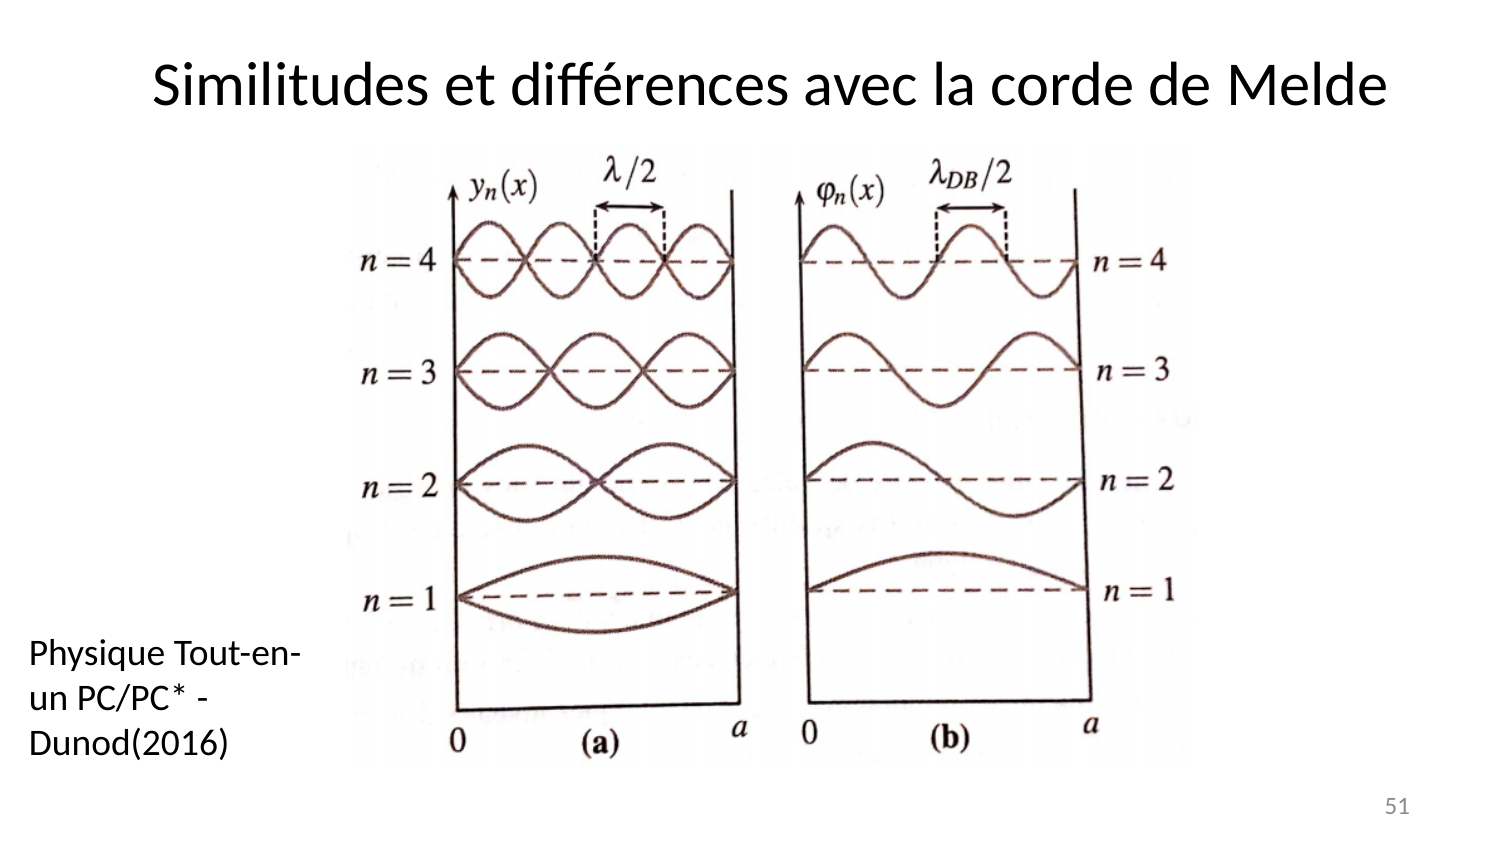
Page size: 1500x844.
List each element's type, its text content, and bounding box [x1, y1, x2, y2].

title Similitudes et différences avec la corde de Melde [110, 36, 1433, 124]
slide_number 51 [1074, 782, 1425, 827]
picture [346, 147, 1197, 769]
text_box Physique Tout-en-un PC/PC* - Dunod(2016) [17, 622, 313, 769]
